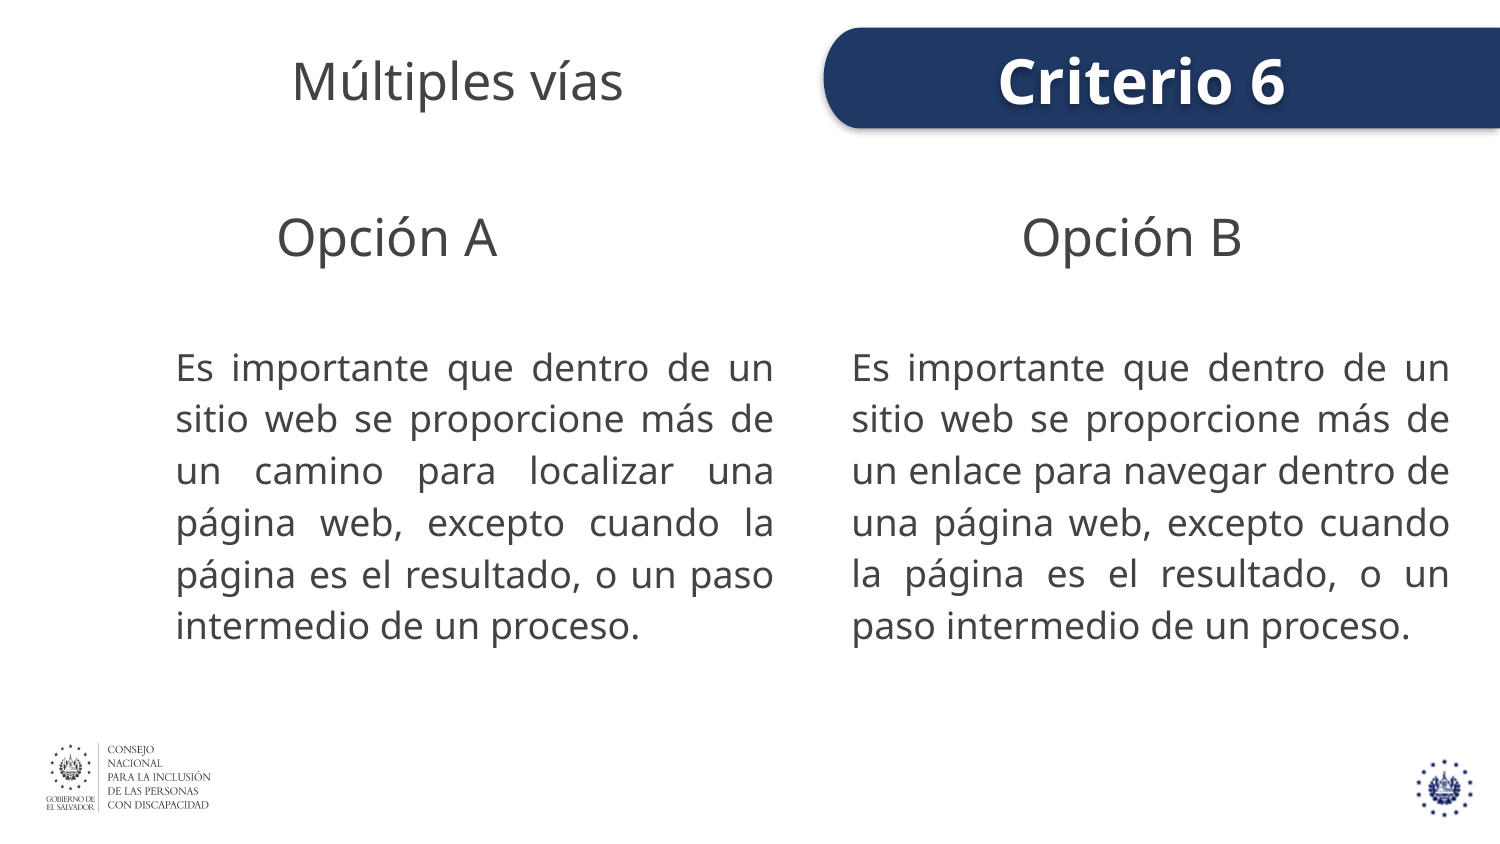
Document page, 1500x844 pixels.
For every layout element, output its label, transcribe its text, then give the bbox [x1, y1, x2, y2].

text_box [841, 27, 1500, 129]
title Múltiples vías [126, 33, 791, 127]
text_box Criterio 6 [819, 36, 1465, 123]
list Es importante que dentro de un sitio web se proporcione más de un enlace para navegar dentro de una página web, excepto cuando la página es el resultado, o un paso intermedio de un proceso. [836, 259, 1467, 725]
text_box Es importante que dentro de un sitio web se proporcione más de un camino para localizar una página web, excepto cuando la página es el resultado, o un paso intermedio de un proceso. [160, 259, 791, 725]
picture [1401, 755, 1500, 844]
text_box Opción B [800, 181, 1464, 282]
picture [37, 732, 216, 821]
text_box Opción A [55, 181, 719, 282]
